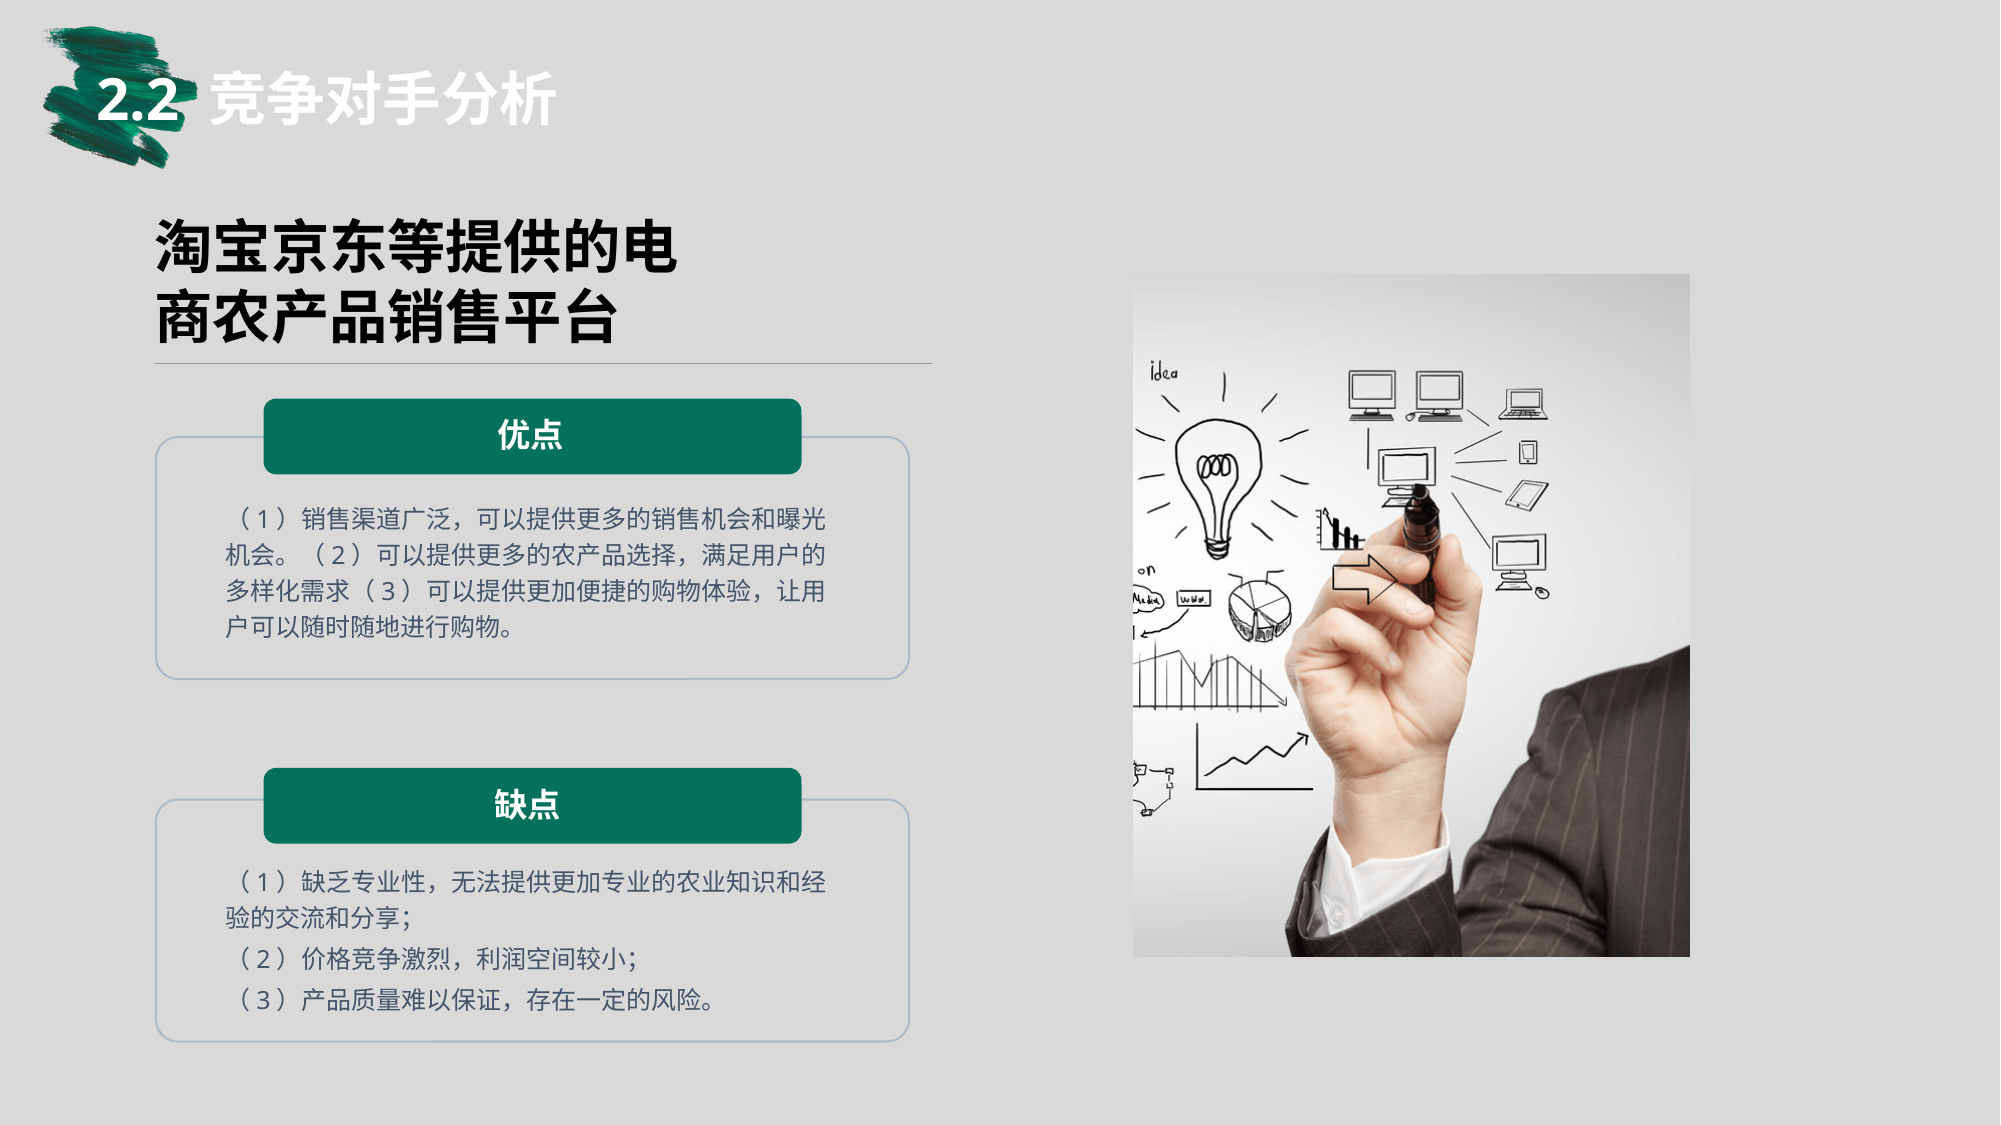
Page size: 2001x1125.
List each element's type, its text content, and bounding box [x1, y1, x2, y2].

text_box 淘宝京东等提供的电商农产品销售平台 [154, 210, 711, 351]
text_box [155, 767, 910, 1042]
picture [1133, 274, 1690, 957]
picture [42, 26, 199, 169]
text_box 2.2 竞争对手分析 [199, 54, 793, 140]
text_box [155, 398, 910, 680]
